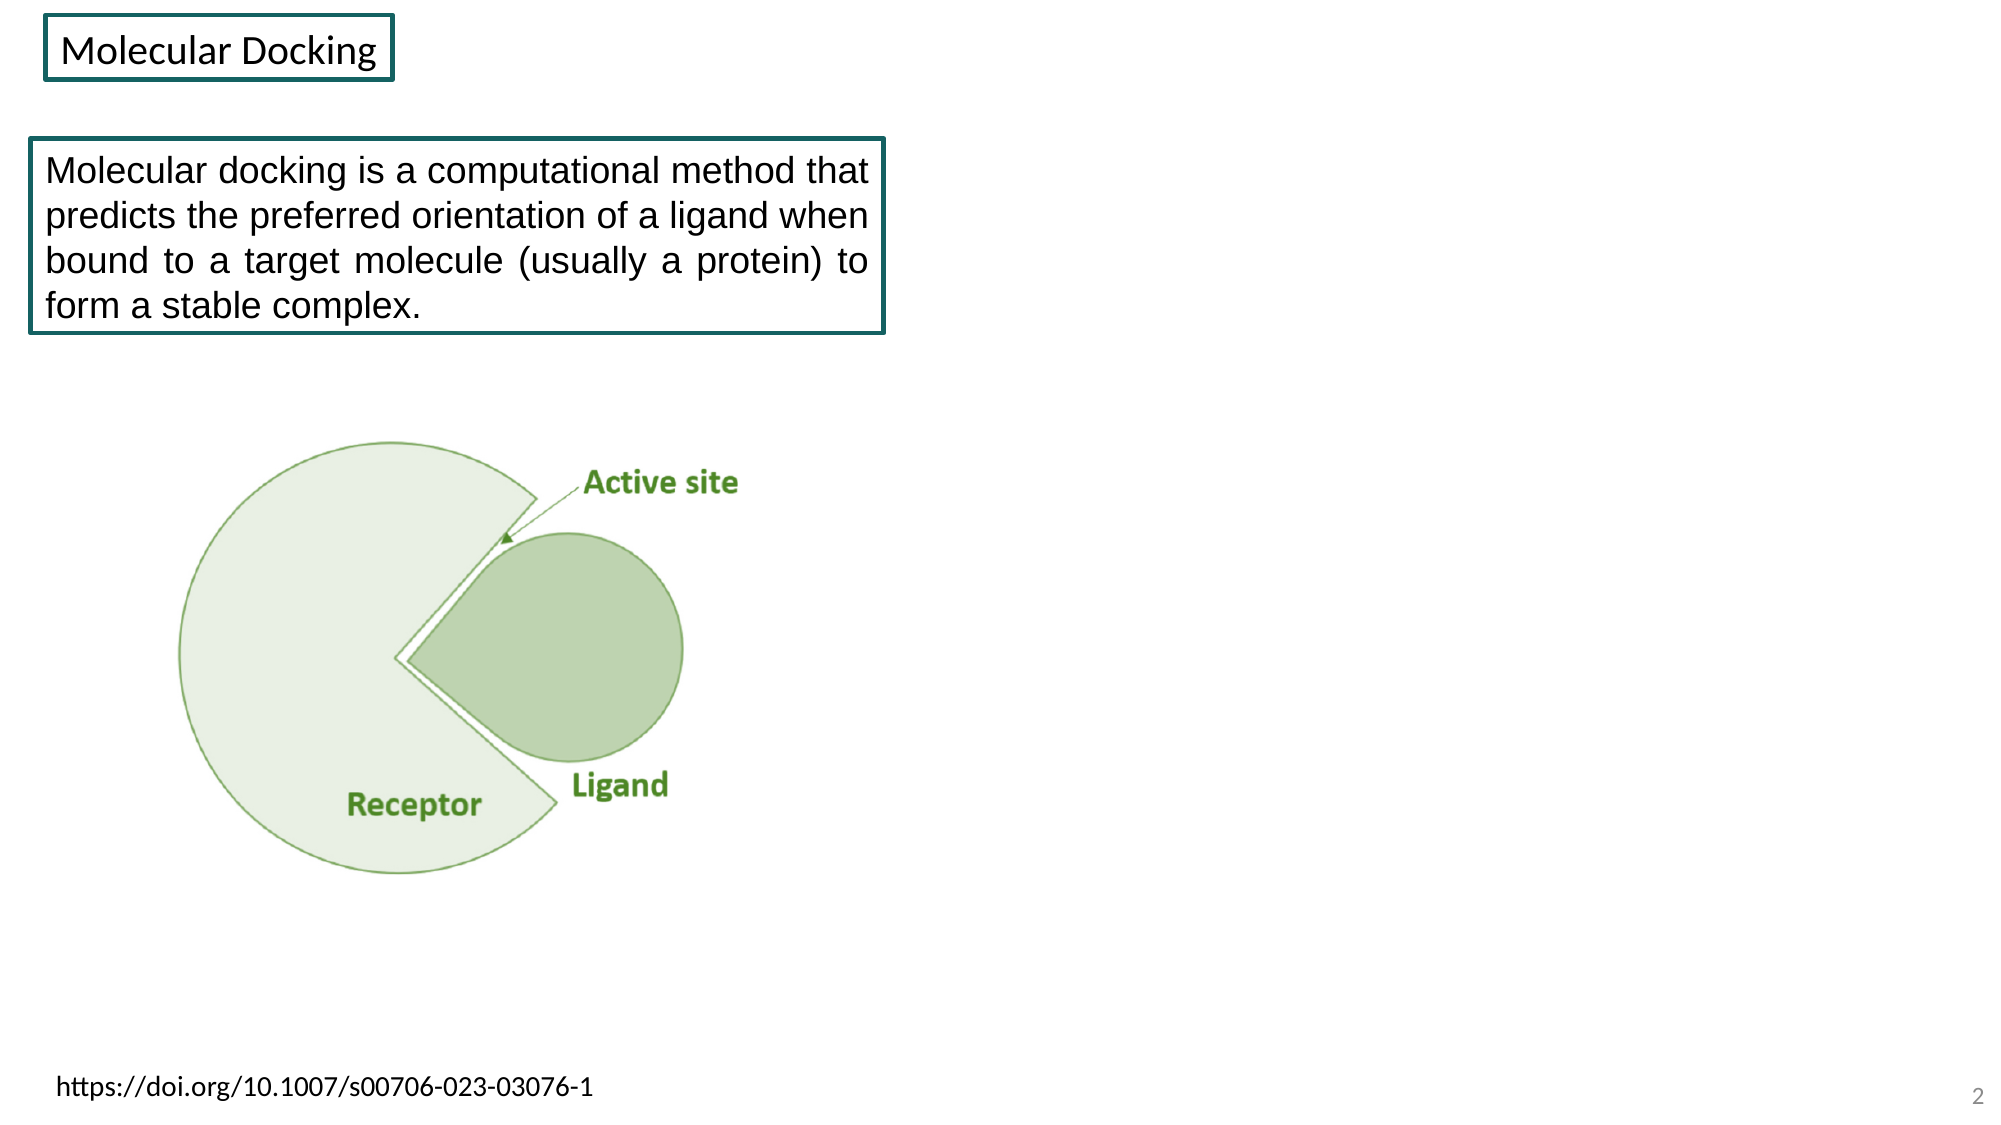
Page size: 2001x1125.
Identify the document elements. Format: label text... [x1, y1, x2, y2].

slide_number 2 [1549, 1065, 2000, 1125]
text_box https://doi.org/10.1007/s00706-023-03076-1 [30, 1059, 620, 1110]
text_box Molecular docking is a computational method that predicts the preferred orientation of a ligand when bound to a target molecule (usually a protein) to form a stable complex. [30, 138, 884, 334]
text_box Molecular Docking [45, 15, 393, 80]
picture [177, 441, 738, 875]
